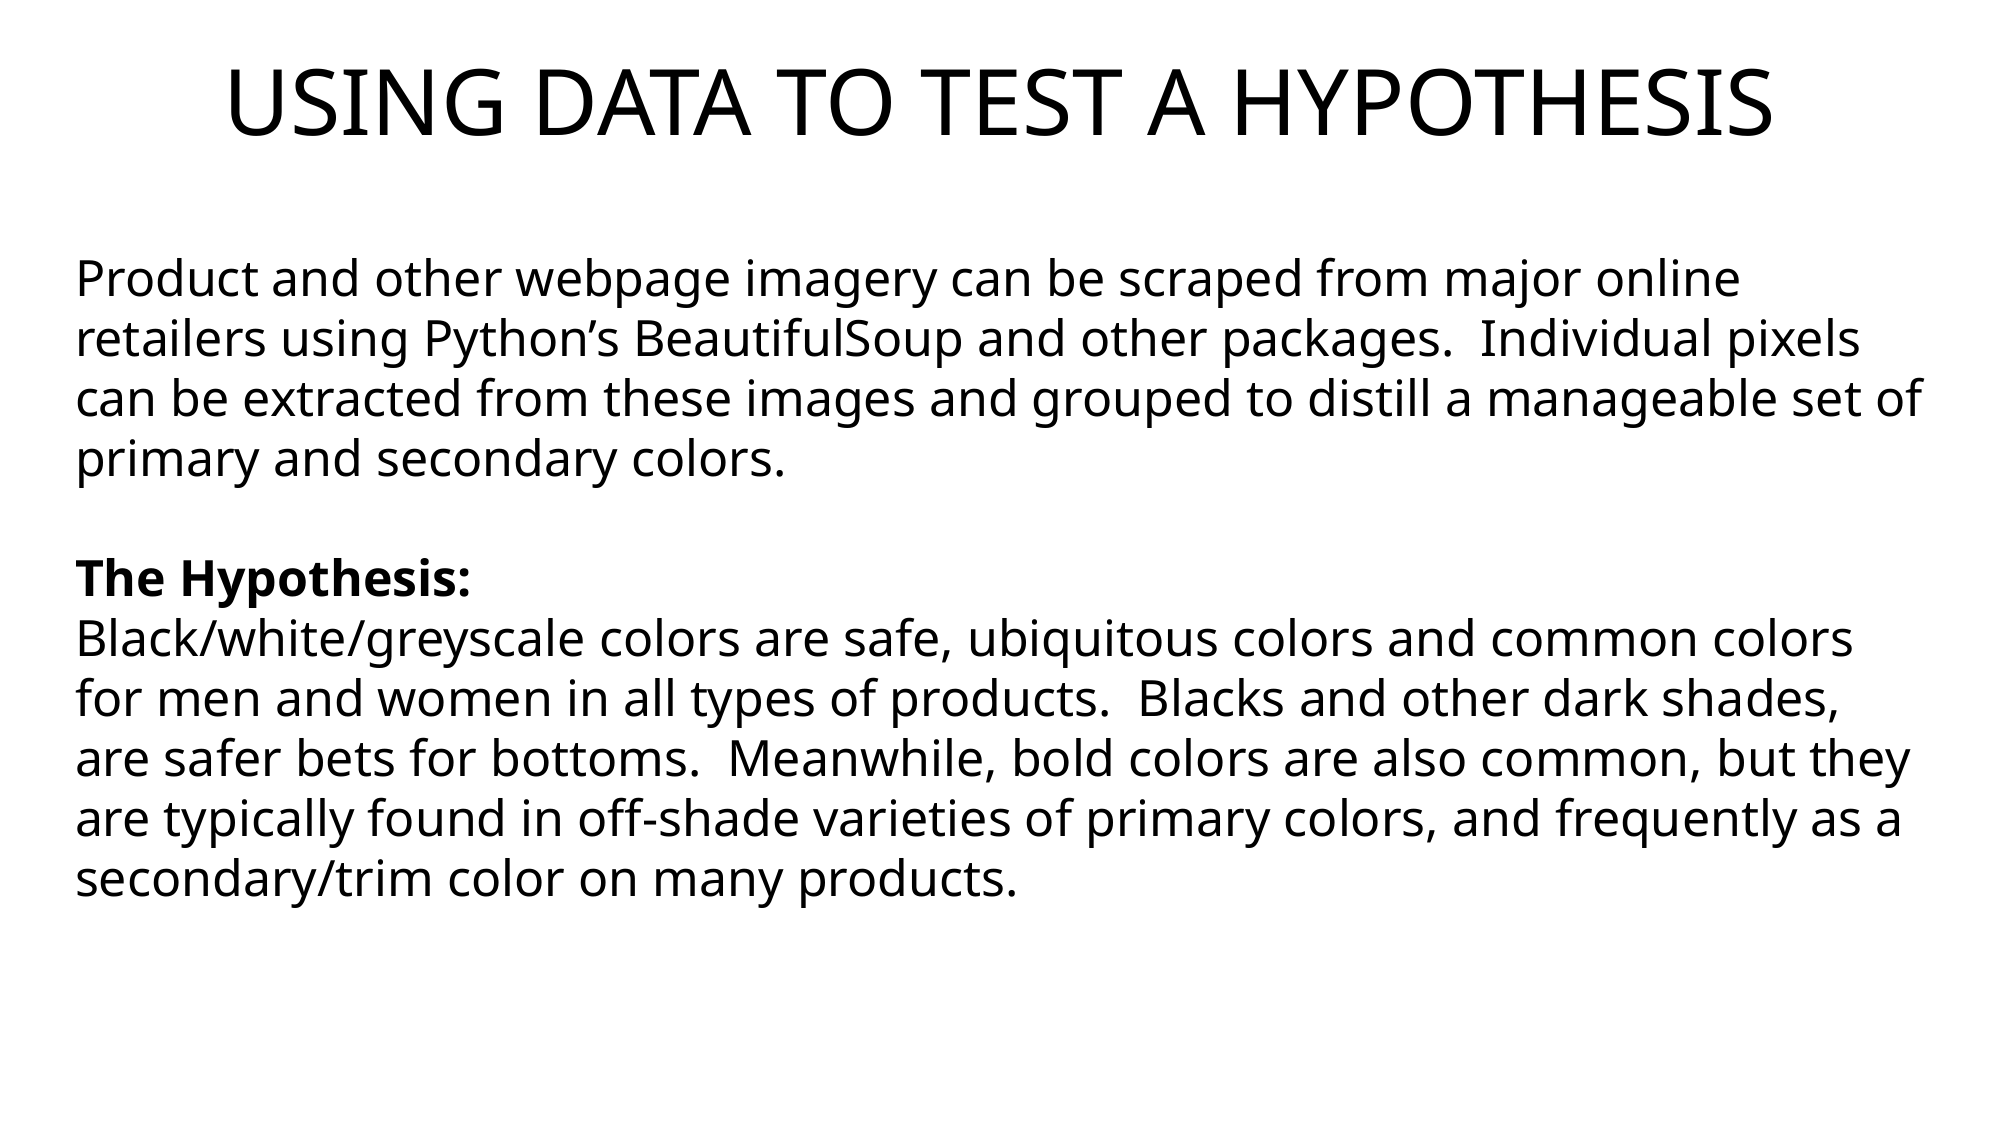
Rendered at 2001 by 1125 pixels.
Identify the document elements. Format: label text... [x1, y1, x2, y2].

text_box Product and other webpage imagery can be scraped from major online retailers using Python’s BeautifulSoup and other packages. Individual pixels can be extracted from these images and grouped to distill a manageable set of primary and secondary colors. The Hypothesis: Black/white/greyscale colors are safe, ubiquitous colors and common colors for men and women in all types of products. Blacks and other dark shades, are safer bets for bottoms. Meanwhile, bold colors are also common, but they are typically found in off-shade varieties of primary colors, and frequently as a secondary/trim color on many products. [0, 238, 2000, 914]
text_box USING DATA TO TEST A HYPOTHESIS [0, 36, 2000, 161]
